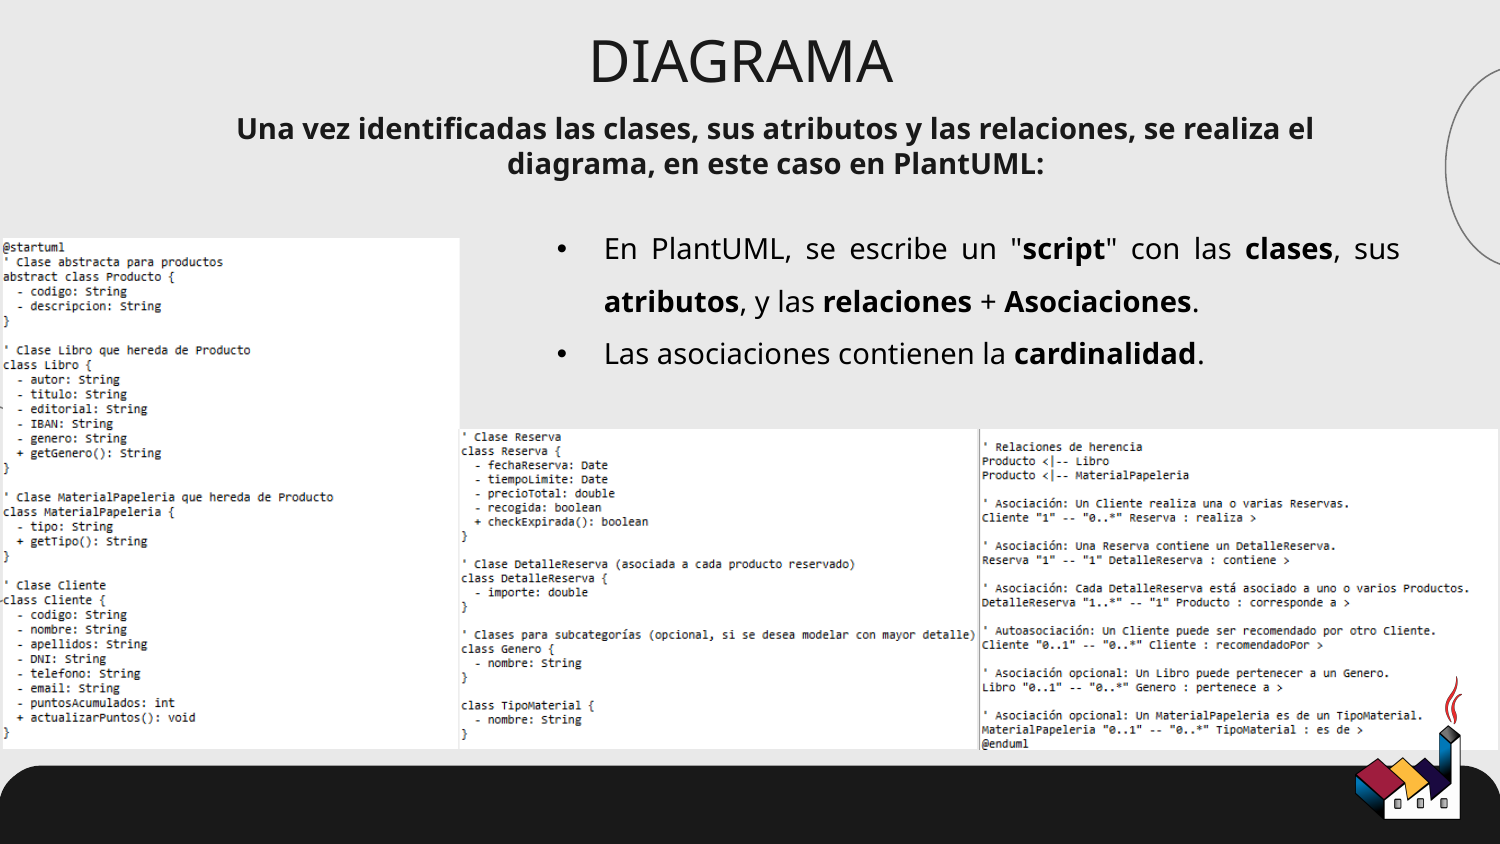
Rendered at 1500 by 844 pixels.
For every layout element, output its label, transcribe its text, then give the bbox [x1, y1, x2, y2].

text_box [1, 765, 1500, 844]
text_box Una vez identificadas las clases, sus atributos y las relaciones, se realiza el diagrama, en este caso en PlantUML: [178, 102, 1374, 223]
picture [2, 236, 1499, 823]
text_box En PlantUML, se escribe un "script" con las clases, sus atributos, y las relaciones + Asociaciones. Las asociaciones contienen la cardinalidad. [541, 205, 1416, 428]
text_box DIAGRAMA [109, 24, 1373, 103]
